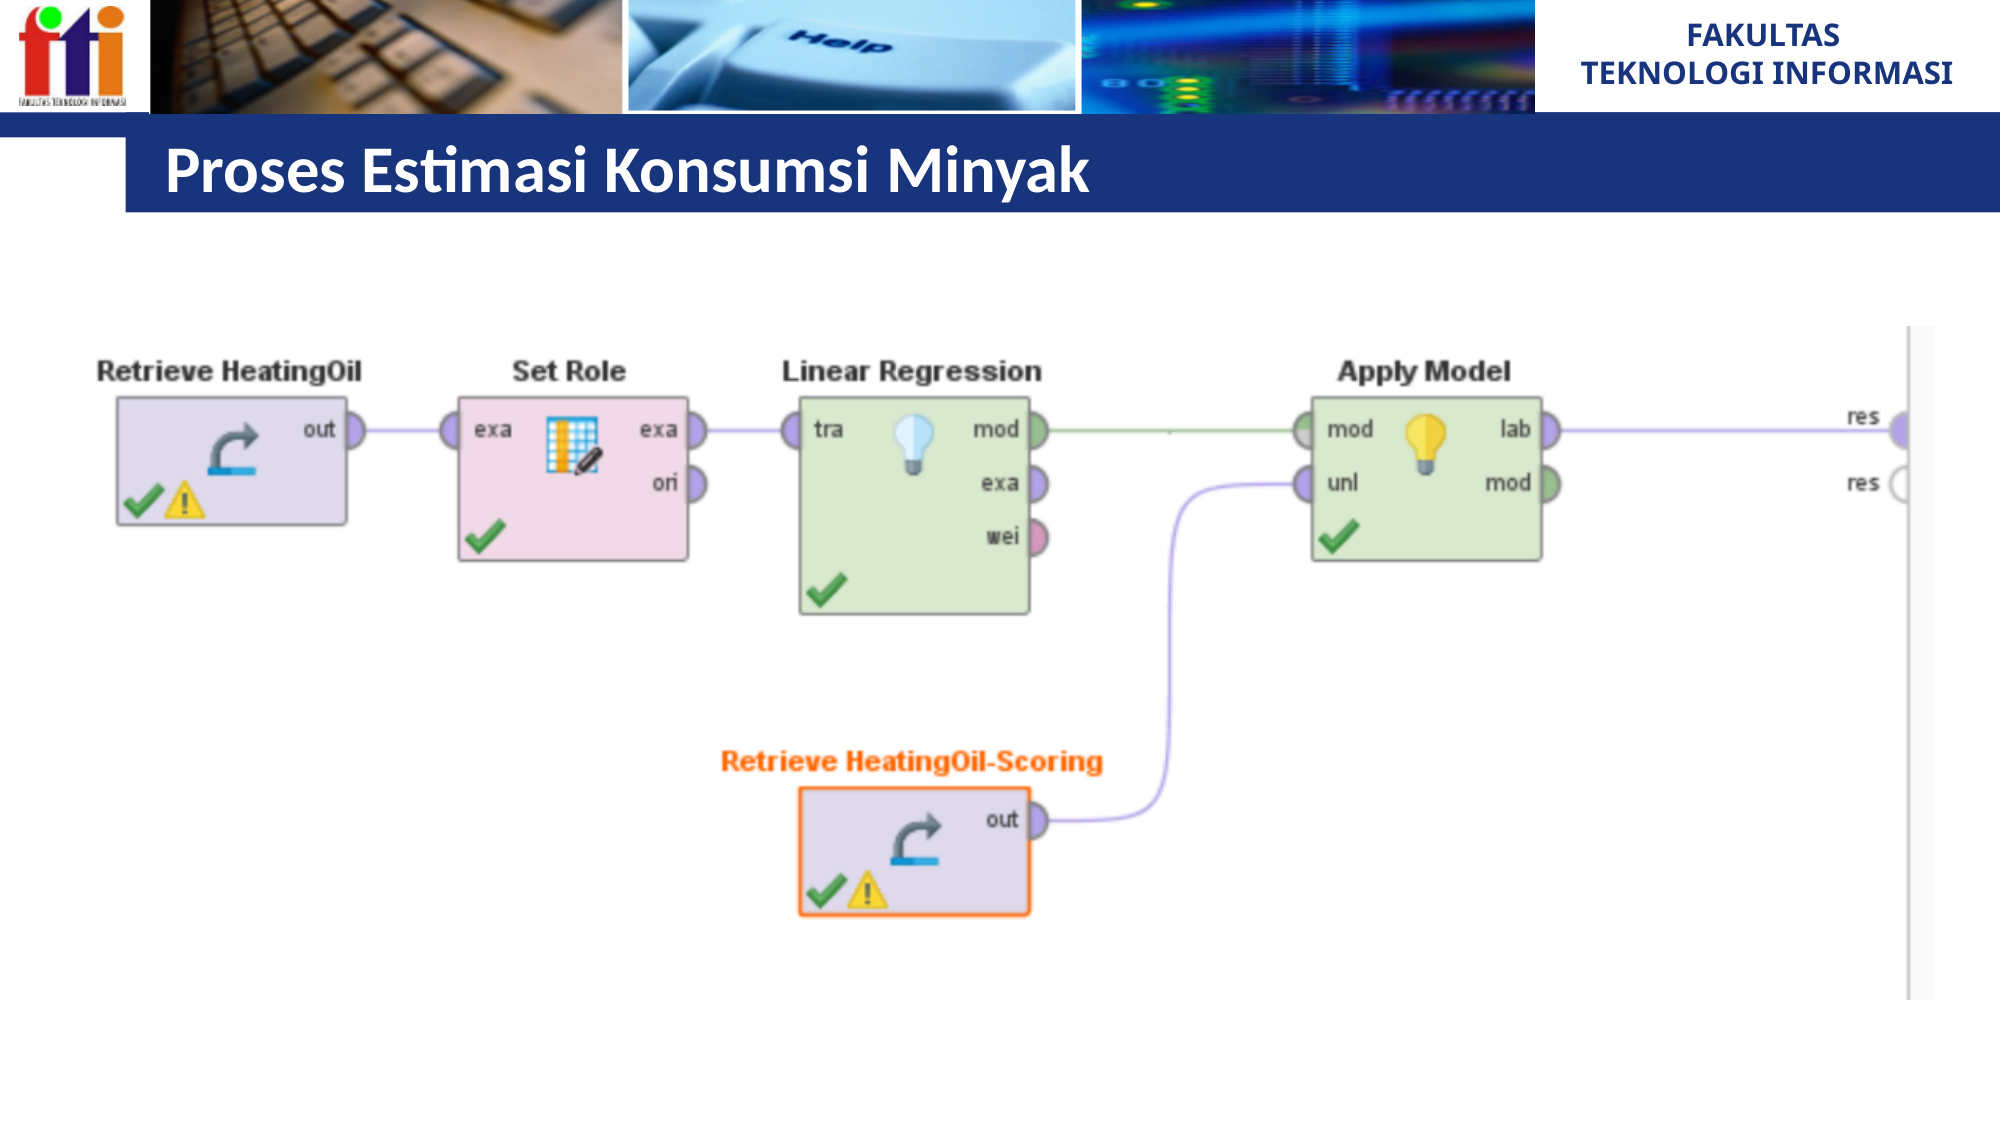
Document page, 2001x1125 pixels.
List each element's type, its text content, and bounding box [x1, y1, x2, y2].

picture [19, 6, 126, 106]
picture [149, 0, 1535, 114]
title Proses Estimasi Konsumsi Minyak [149, 119, 1934, 213]
picture [75, 326, 1934, 1000]
